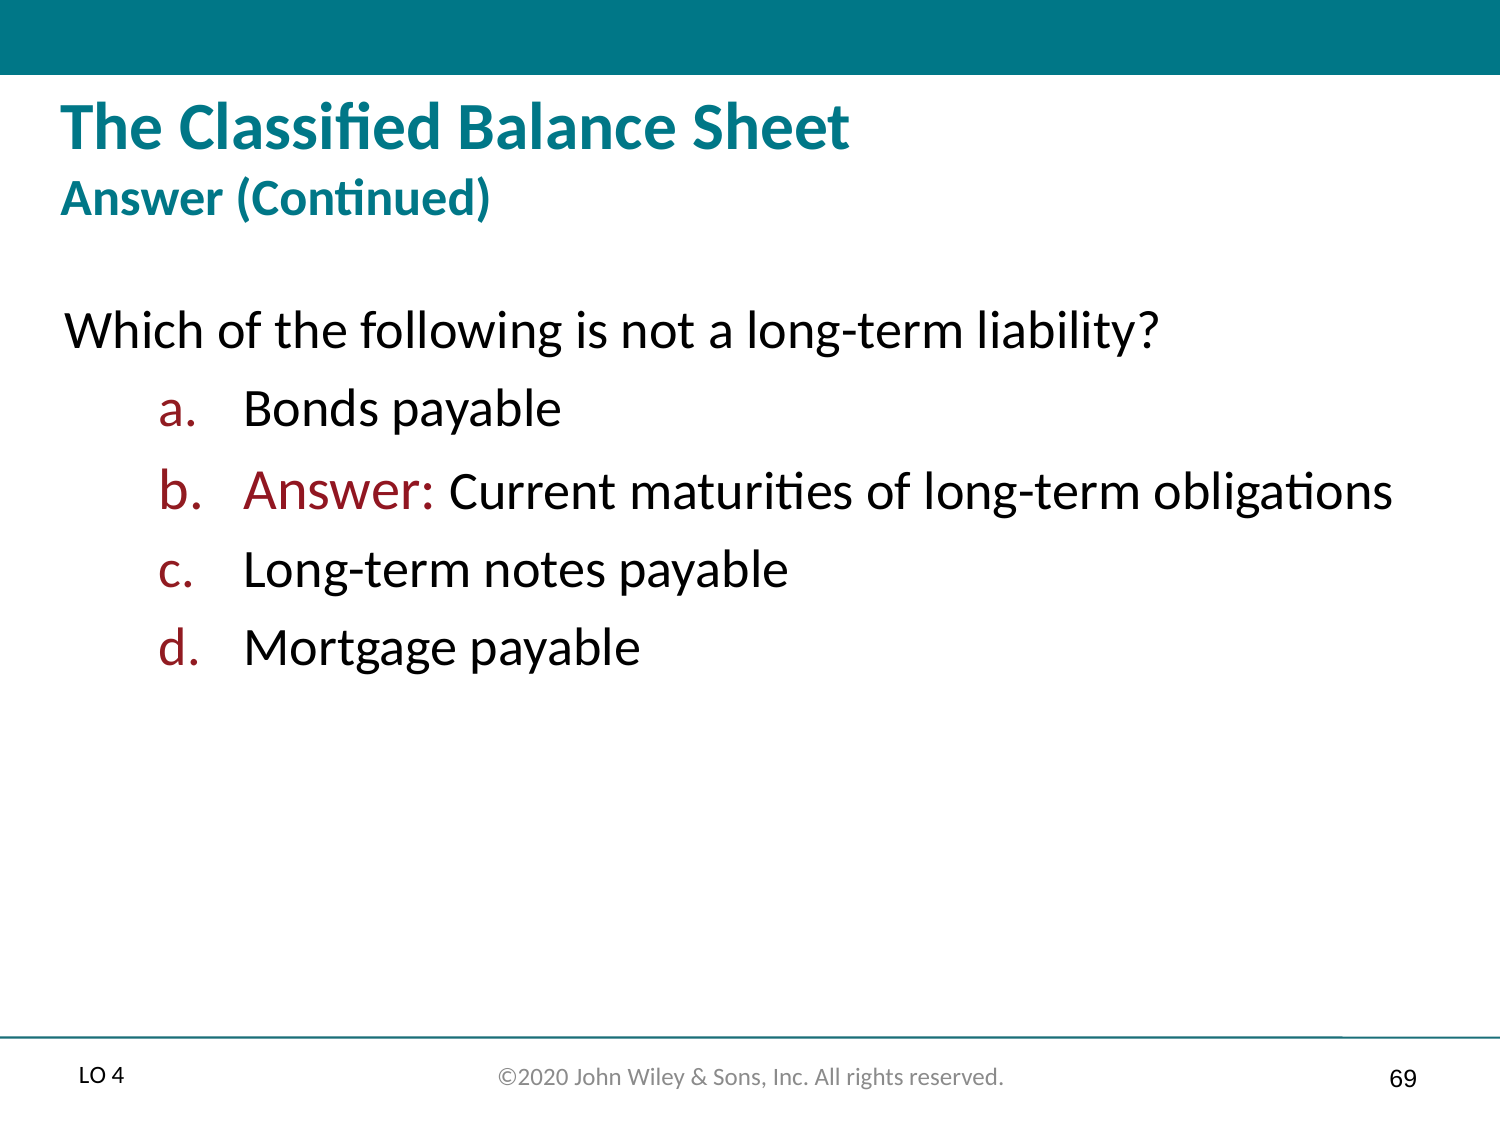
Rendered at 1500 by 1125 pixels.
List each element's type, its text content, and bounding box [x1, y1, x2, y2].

title The Classified Balance Sheet Answer (Continued) [45, 75, 1447, 235]
list Which of the following is not a long-term liability? Bonds payable Answer: Current maturities of long-term obligations Long-term notes payable Mortgage payable [50, 287, 1450, 917]
list L O 4 [63, 1054, 164, 1105]
